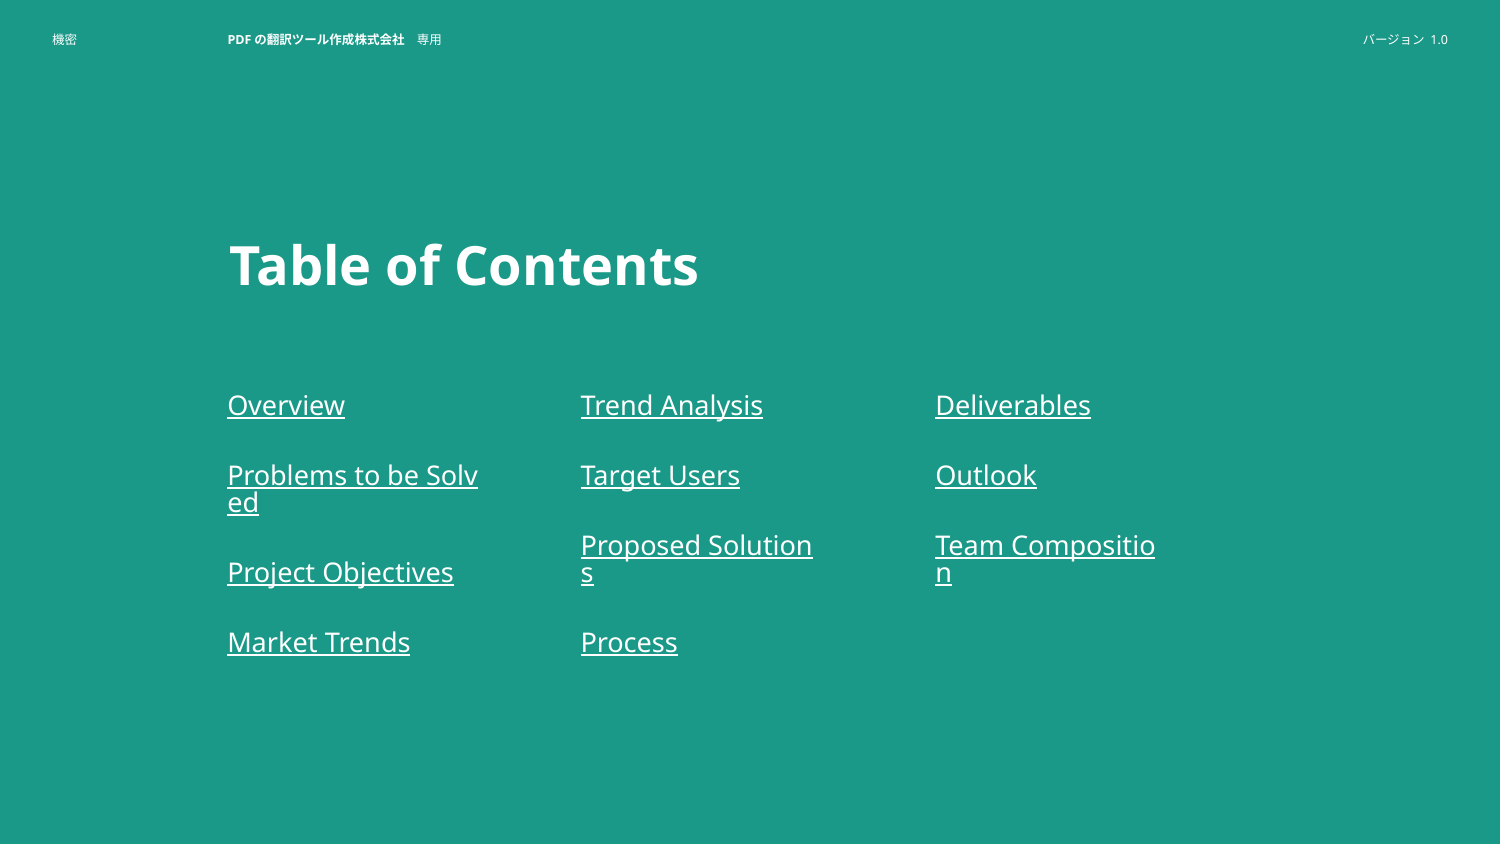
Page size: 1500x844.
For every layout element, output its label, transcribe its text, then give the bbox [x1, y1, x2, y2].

text_box Overview Problems to be Solved Project Objectives Market Trends [212, 373, 508, 710]
title Table of Contents [214, 216, 1381, 305]
text_box Deliverables Outlook Team Composition [920, 373, 1184, 710]
text_box Trend Analysis Target Users Proposed Solutions Process [565, 373, 830, 710]
